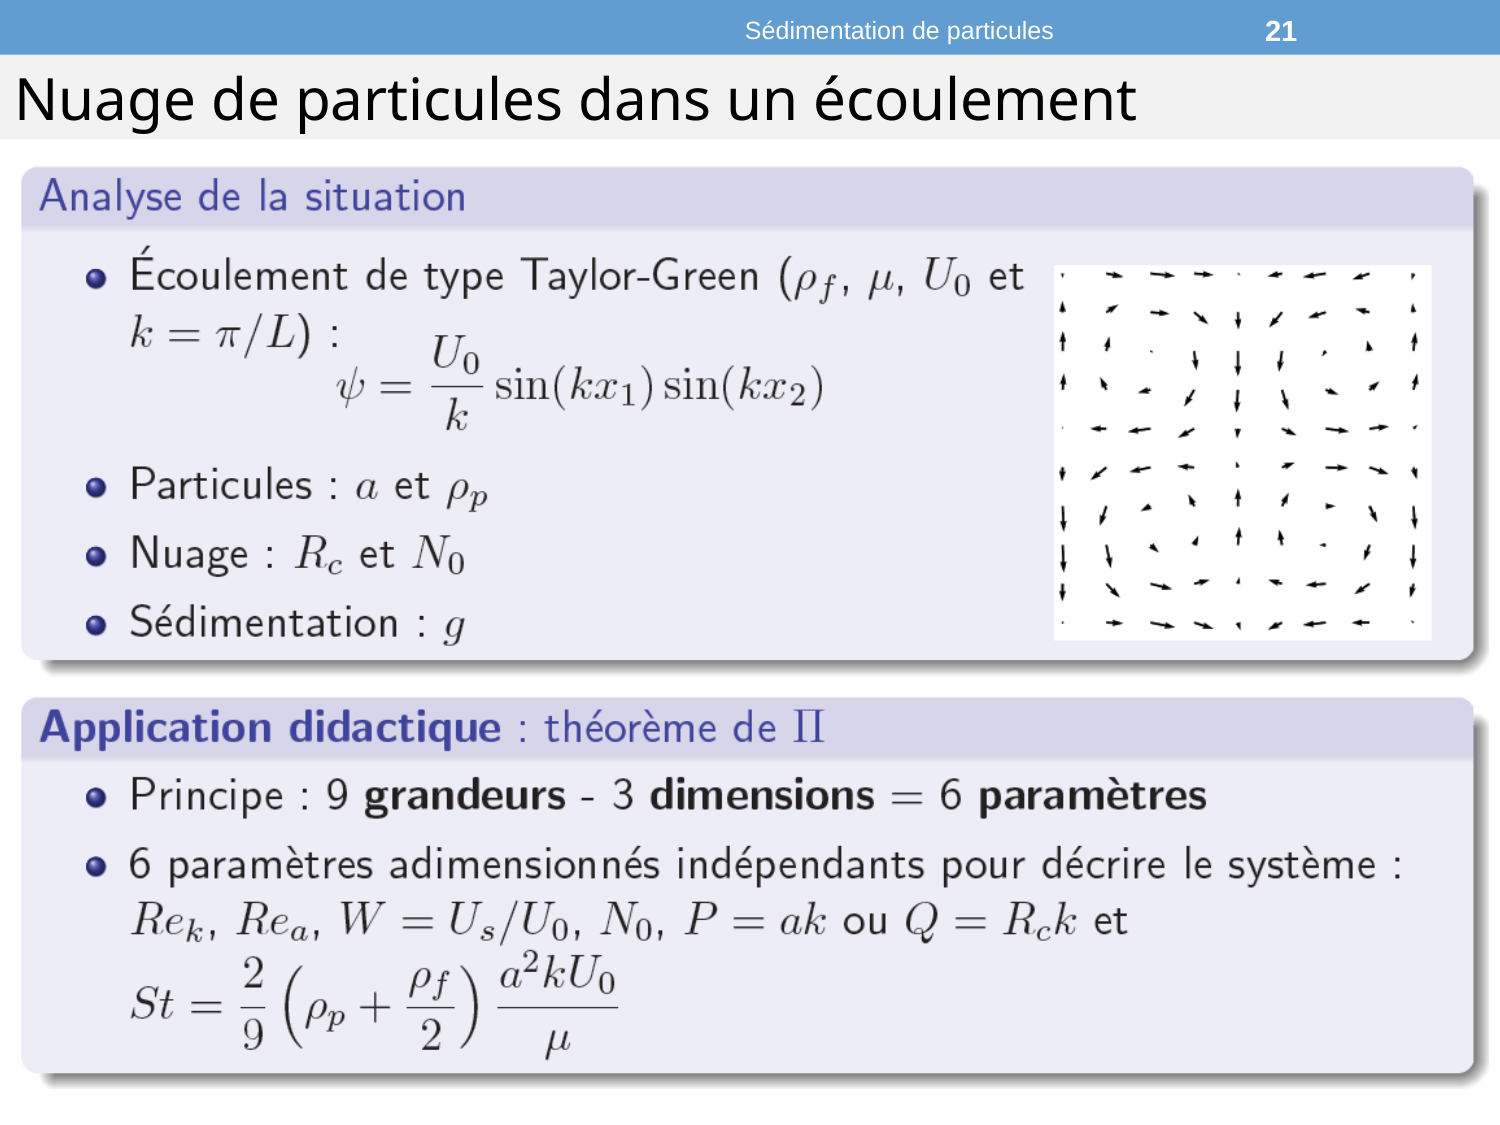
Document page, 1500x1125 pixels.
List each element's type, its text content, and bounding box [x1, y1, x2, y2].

text_box Nuage de particules dans un écoulement [0, 54, 1500, 140]
footer Sédimentation de particules [562, 3, 1238, 57]
picture [10, 160, 1490, 1089]
slide_number 21 [1250, 3, 1425, 57]
